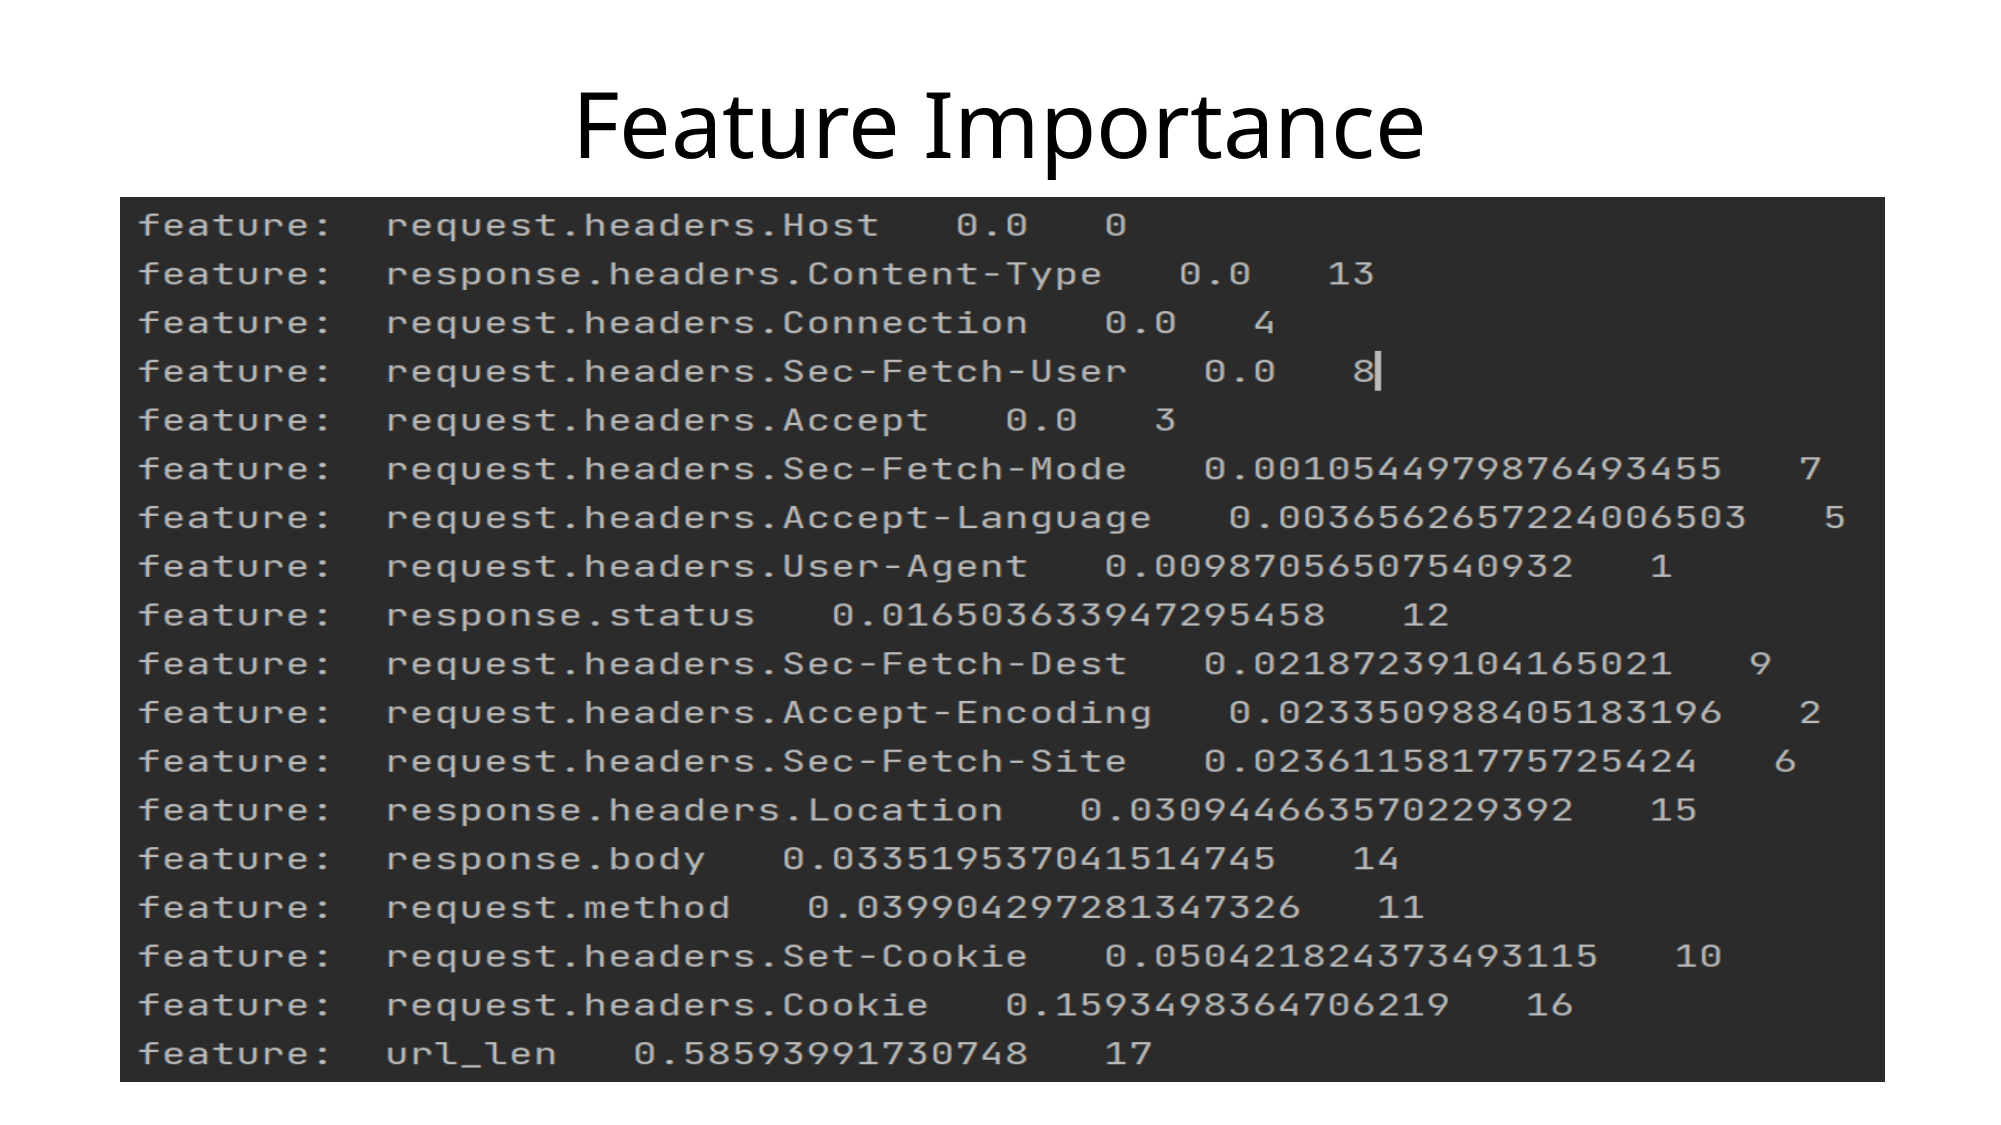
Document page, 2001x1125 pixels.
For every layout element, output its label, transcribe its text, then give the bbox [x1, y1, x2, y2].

title Feature Importance [137, 59, 1863, 197]
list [120, 197, 1885, 1082]
